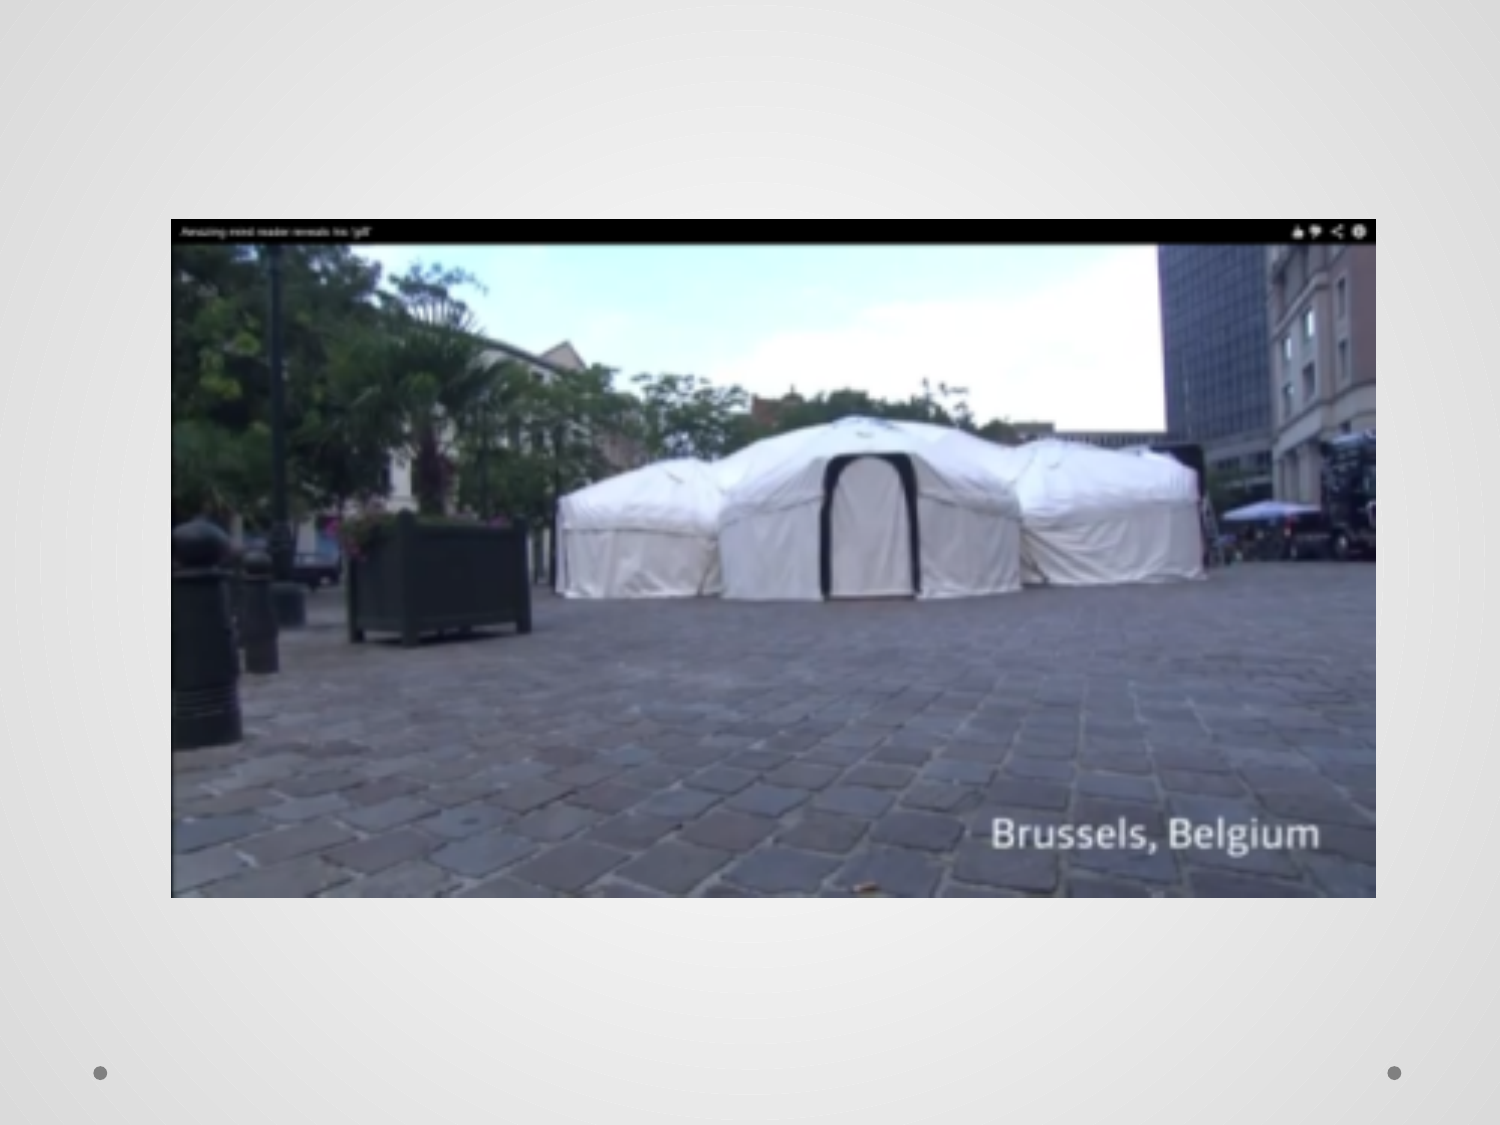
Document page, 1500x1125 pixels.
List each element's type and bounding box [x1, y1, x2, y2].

picture [170, 219, 1377, 898]
